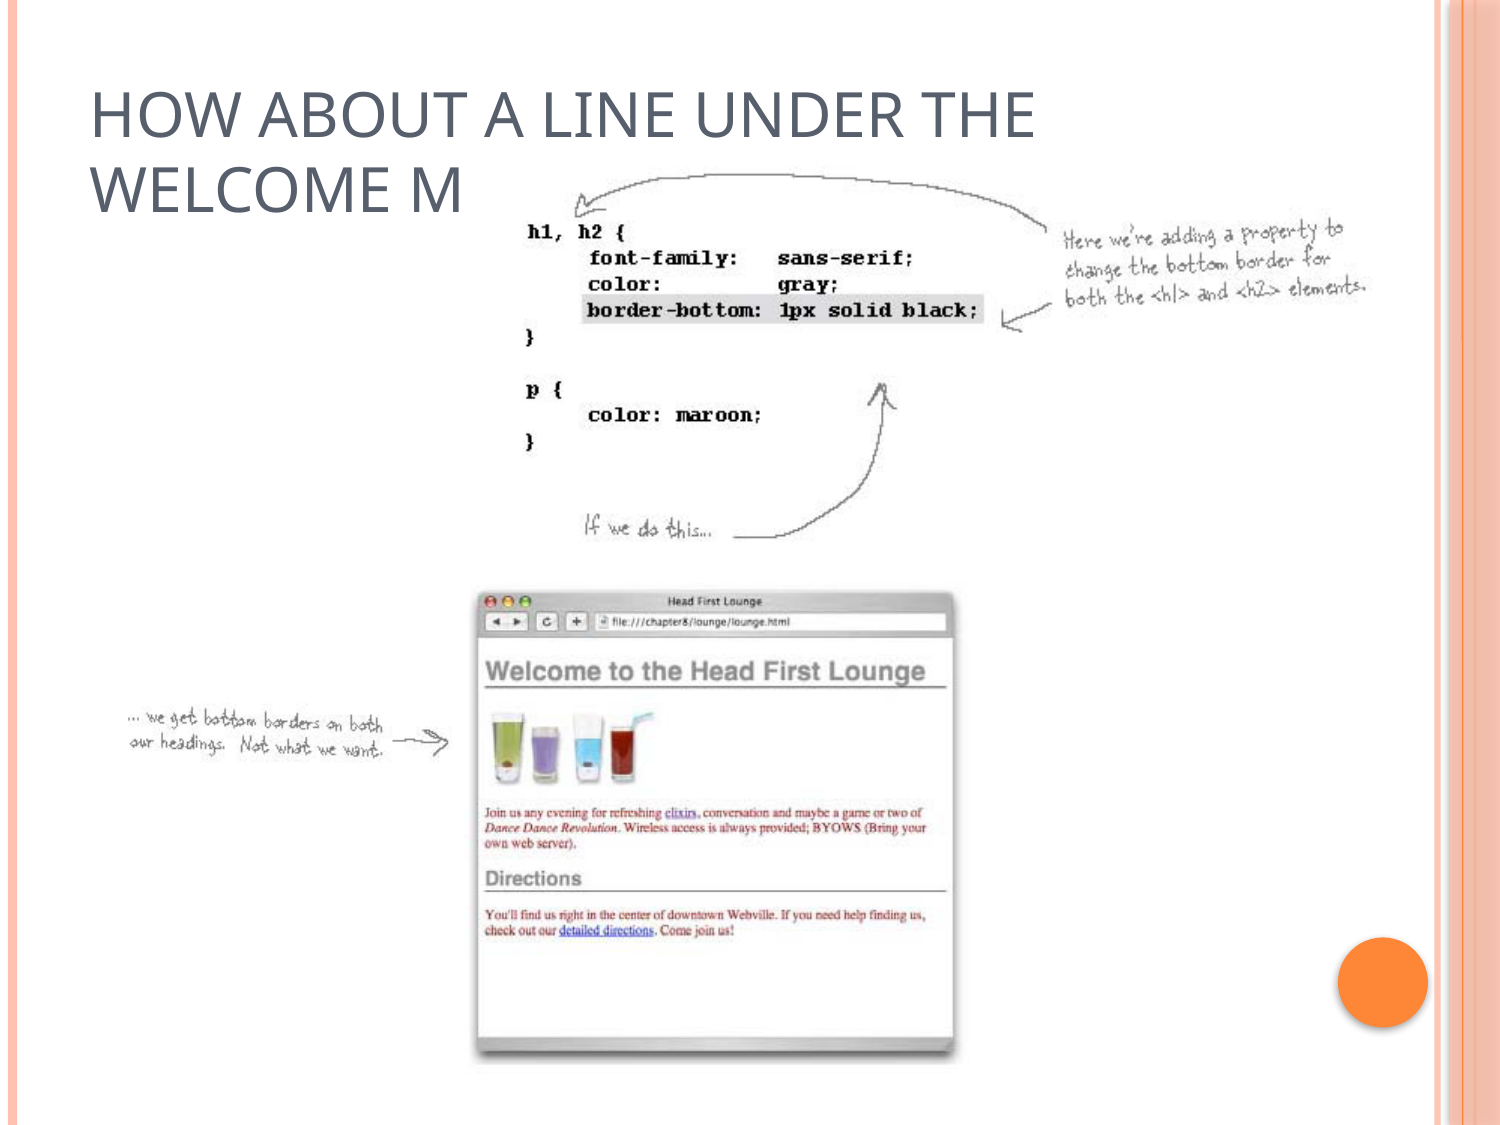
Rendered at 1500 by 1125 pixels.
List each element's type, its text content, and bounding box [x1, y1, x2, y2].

title How about a line under the welcome message [75, 45, 1300, 233]
picture [111, 161, 1390, 1093]
